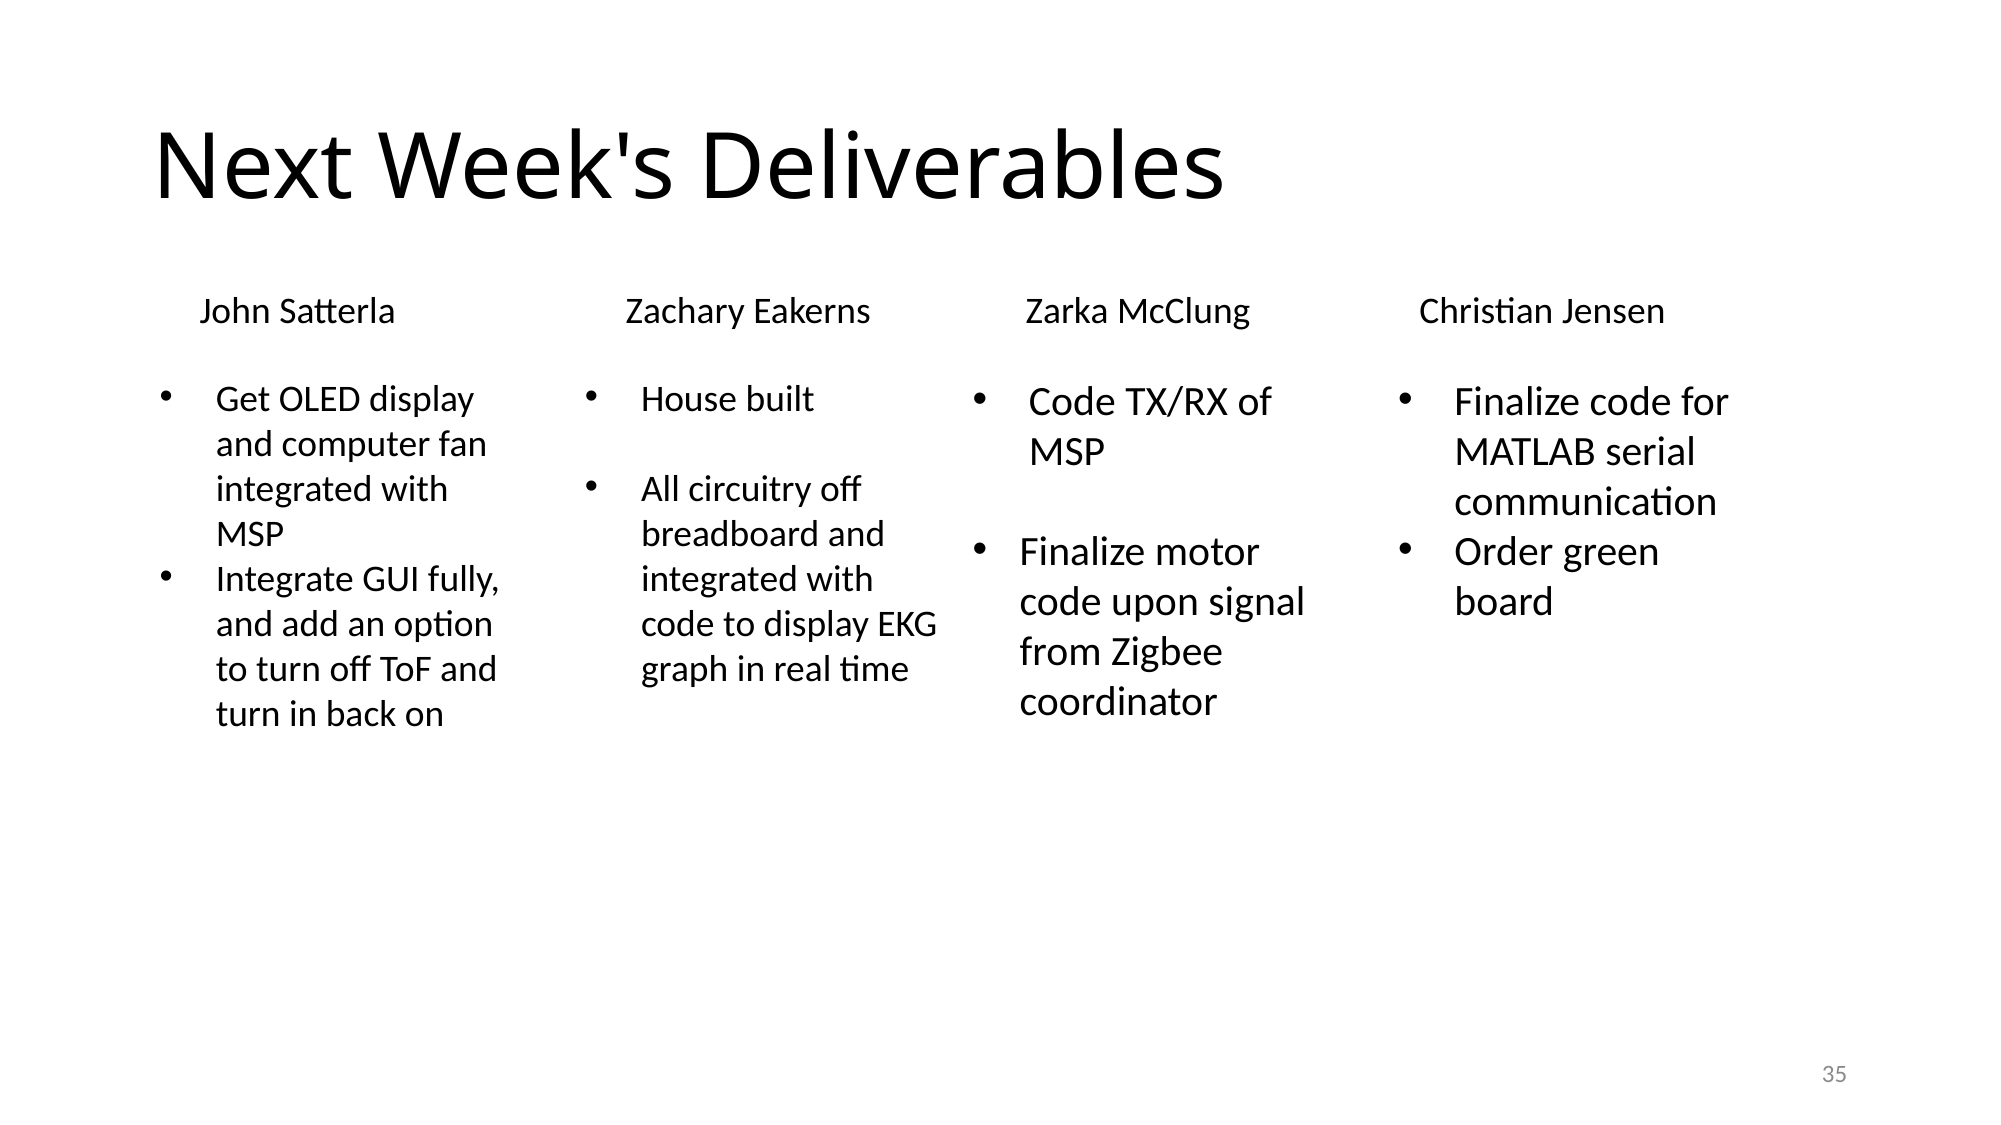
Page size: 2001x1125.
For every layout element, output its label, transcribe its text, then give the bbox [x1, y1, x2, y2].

text_box Code TX/RX of MSP Finalize motor code upon signal from Zigbee coordinator [957, 366, 1363, 731]
title Next Week's Deliverables [137, 59, 1863, 278]
text_box Zarka McClung [913, 278, 1364, 339]
list [141, 381, 560, 1012]
text_box Get OLED display and computer fan integrated with MSP Integrate GUI fully, and add an option to turn off ToF and turn in back on [144, 366, 533, 891]
text_box Christian Jensen [1364, 278, 1768, 339]
text_box Finalize code for MATLAB serial communication Order green board [1383, 366, 1783, 932]
text_box Zachary Eakerns [523, 278, 913, 339]
text_box House built All circuitry off breadboard and integrated with code to display EKG graph in real time [569, 366, 958, 801]
text_box John Satterla [72, 278, 523, 339]
slide_number 35 [1412, 1042, 1863, 1103]
